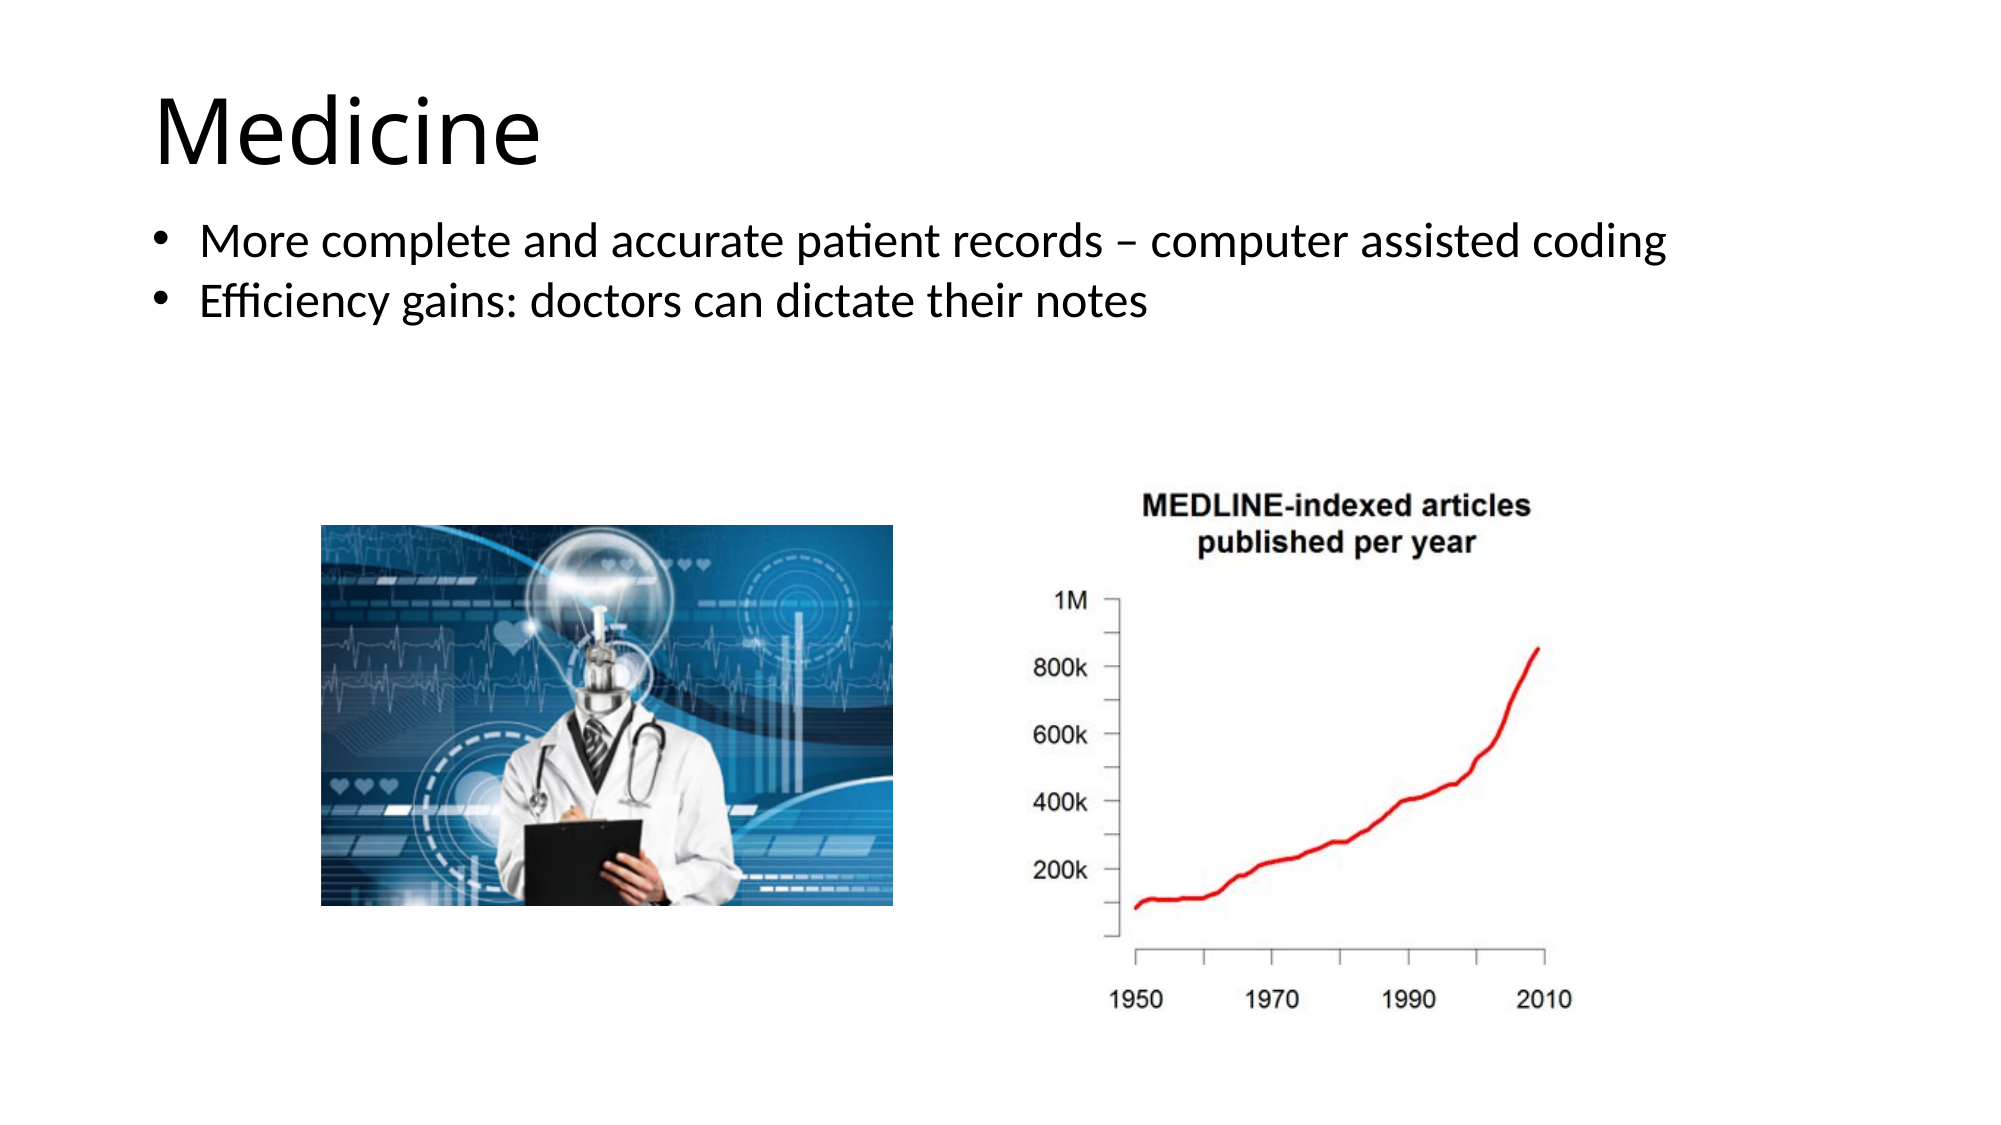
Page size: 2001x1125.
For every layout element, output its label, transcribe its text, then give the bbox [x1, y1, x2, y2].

title Medicine [137, 26, 1863, 199]
text_box More complete and accurate patient records – computer assisted coding Efficiency gains: doctors can dictate their notes [137, 199, 1886, 335]
picture [1015, 474, 1603, 1028]
picture [319, 525, 893, 906]
